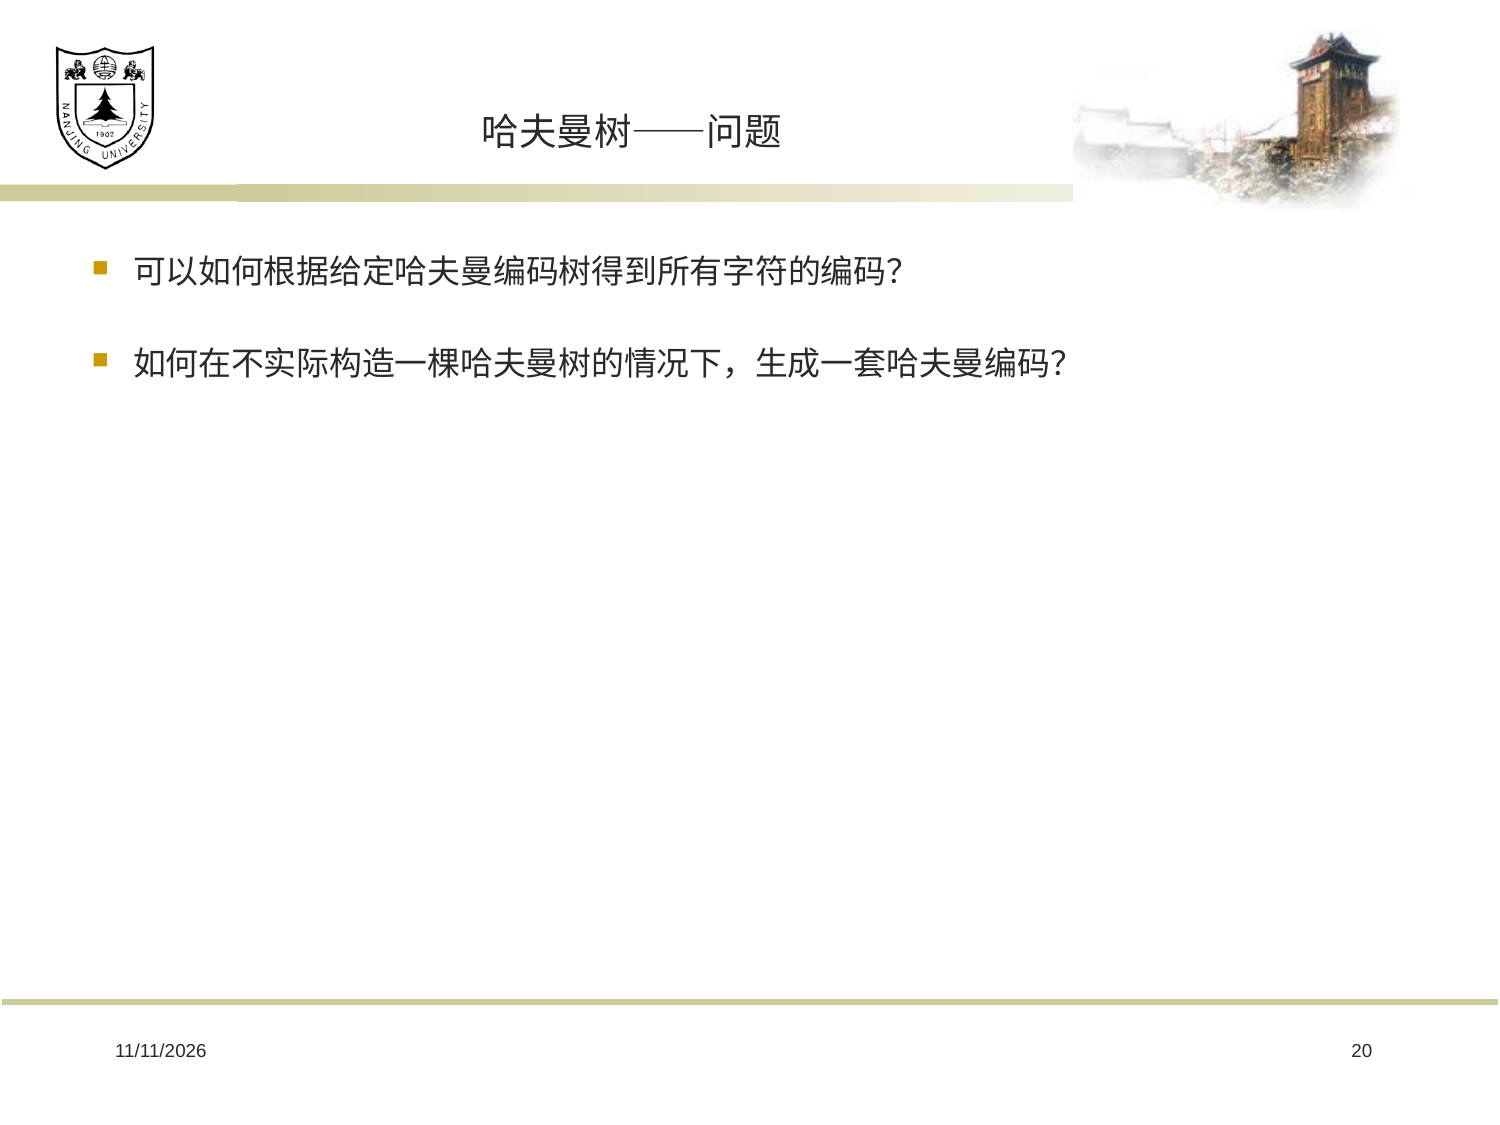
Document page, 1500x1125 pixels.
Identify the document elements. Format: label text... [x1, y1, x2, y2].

list 可以如何根据给定哈夫曼编码树得到所有字符的编码？ 如何在不实际构造一棵哈夫曼树的情况下，生成一套哈夫曼编码？ [76, 243, 1413, 965]
picture [2, 999, 1498, 1005]
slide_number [100, 1030, 313, 1106]
title 哈夫曼树——问题 [171, 66, 1093, 161]
picture [50, 42, 160, 173]
slide_number 20 [1234, 1030, 1388, 1106]
picture [1073, 30, 1400, 211]
